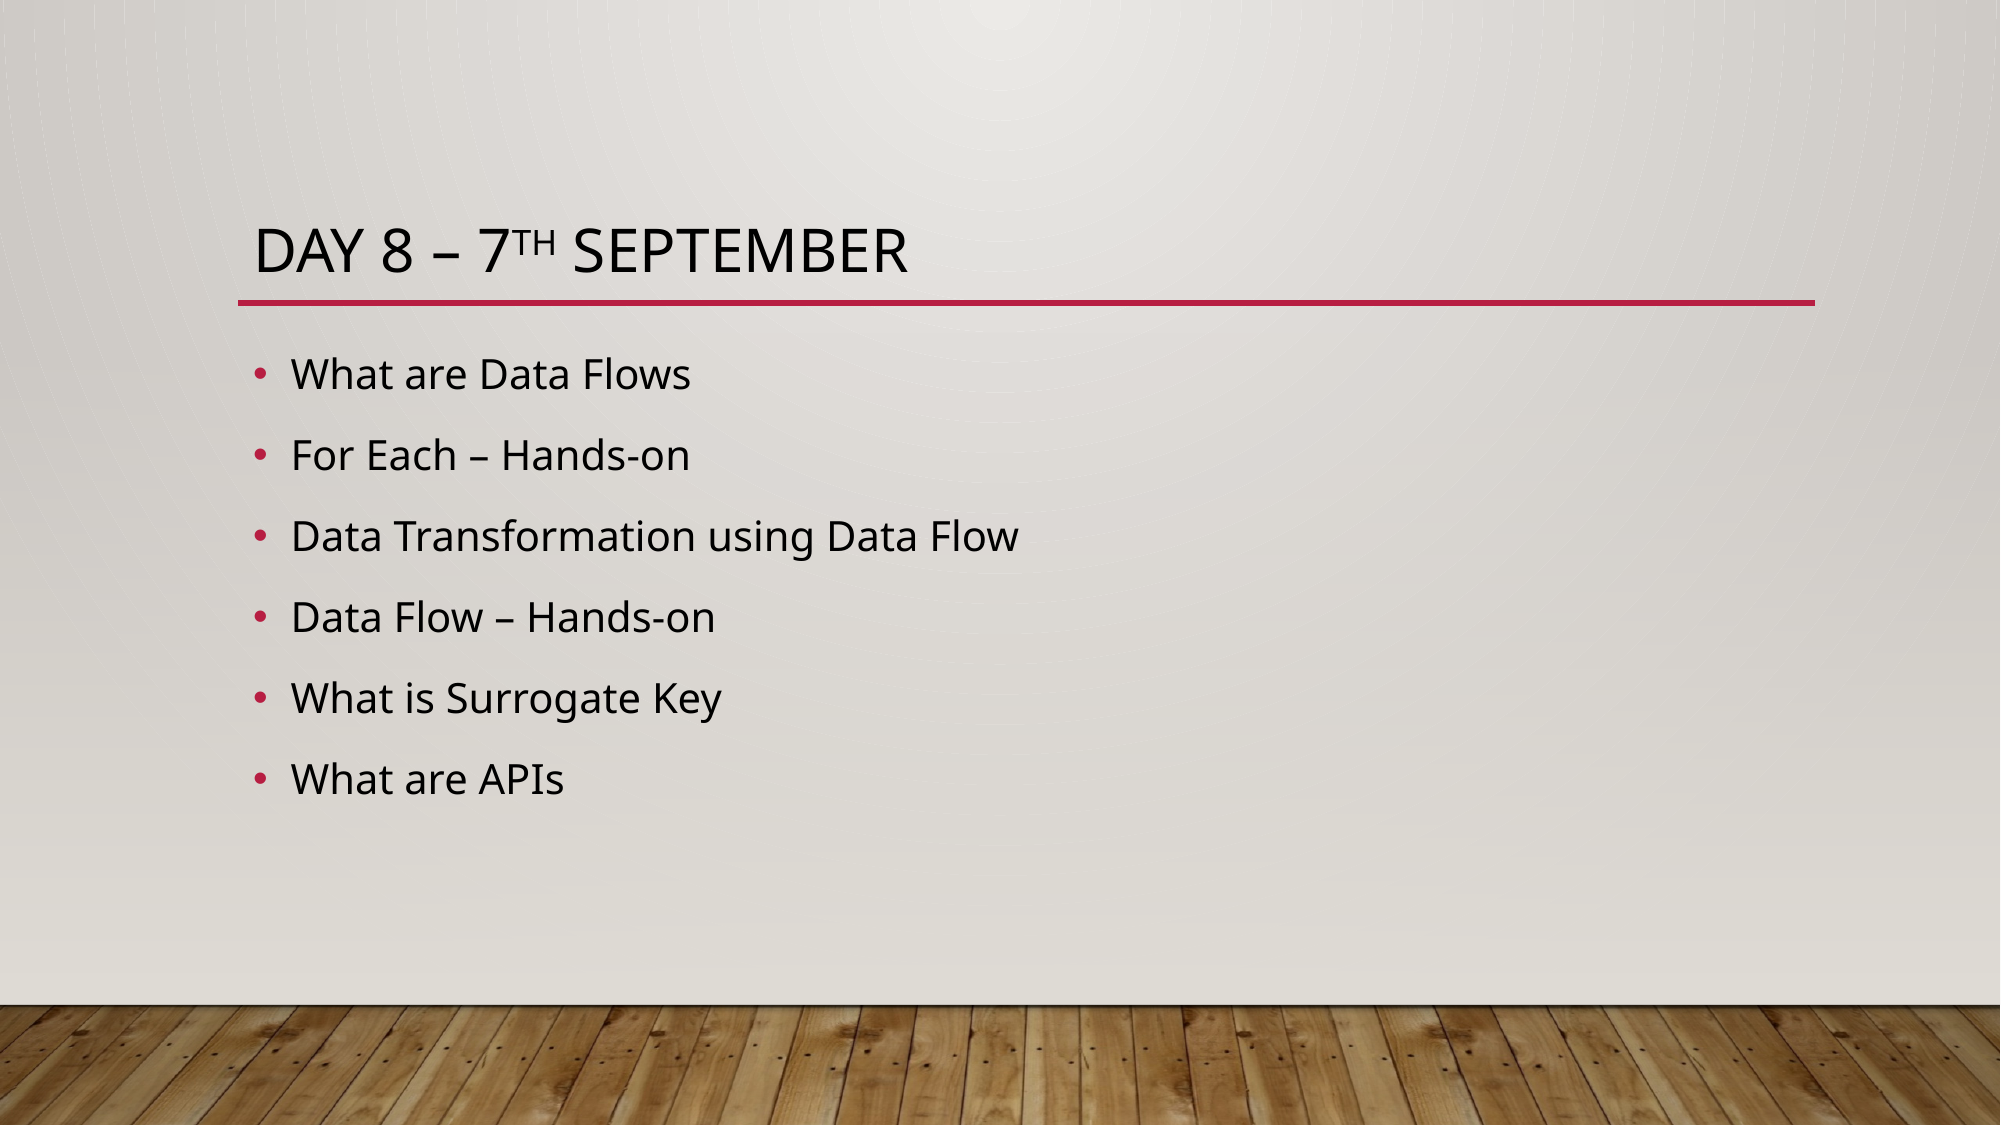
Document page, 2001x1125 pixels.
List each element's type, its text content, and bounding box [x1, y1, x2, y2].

title Day 8 – 7th September [238, 213, 1814, 305]
list What are Data Flows For Each – Hands-on Data Transformation using Data Flow Data Flow – Hands-on What is Surrogate Key What are APIs [238, 330, 1814, 933]
picture [0, 1005, 2000, 1125]
